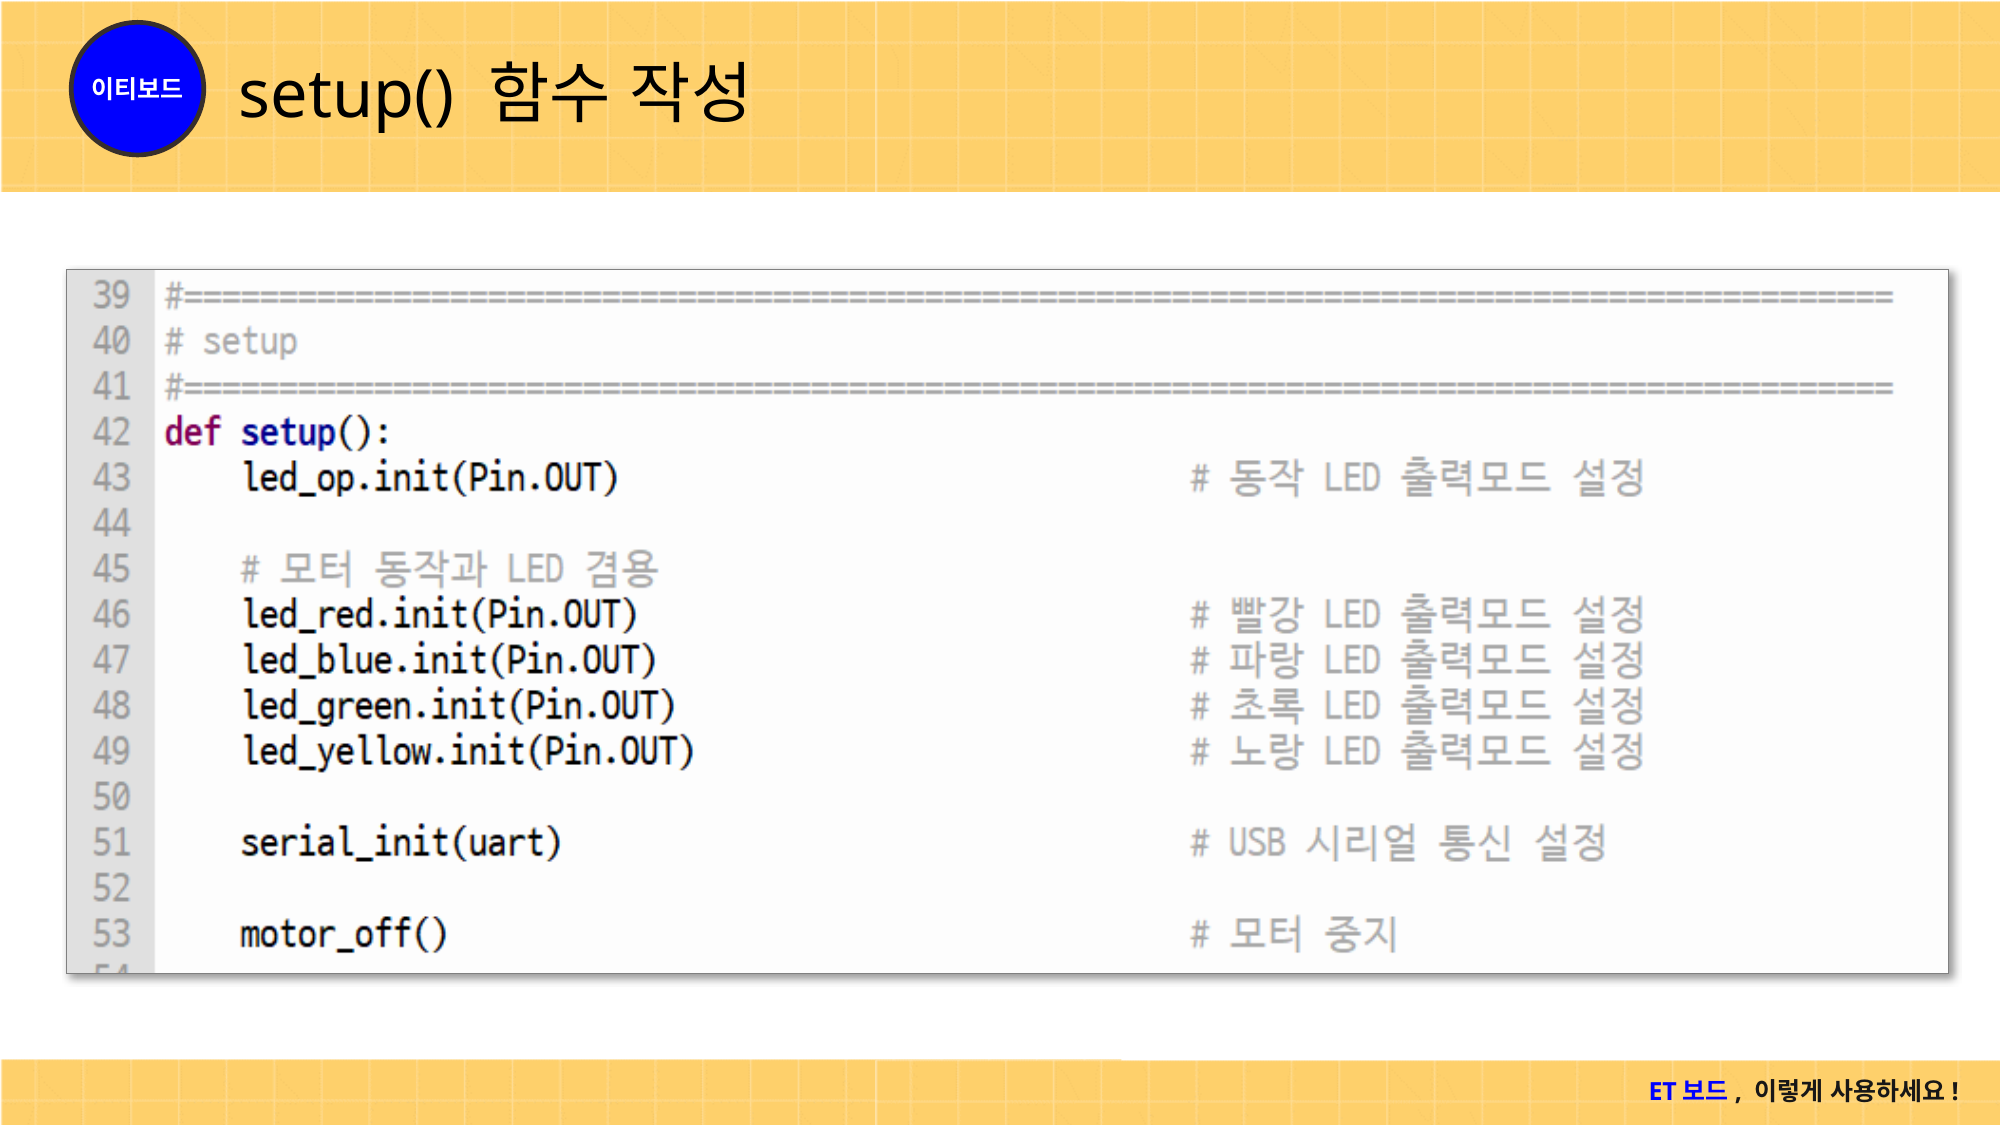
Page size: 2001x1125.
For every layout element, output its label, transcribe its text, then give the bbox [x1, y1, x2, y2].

picture [877, 1061, 1999, 1125]
picture [877, 1, 2000, 192]
picture [66, 269, 1949, 975]
title setup() 함수 작성 [223, 37, 1949, 155]
picture [2, 1, 875, 192]
picture [2, 1060, 875, 1125]
